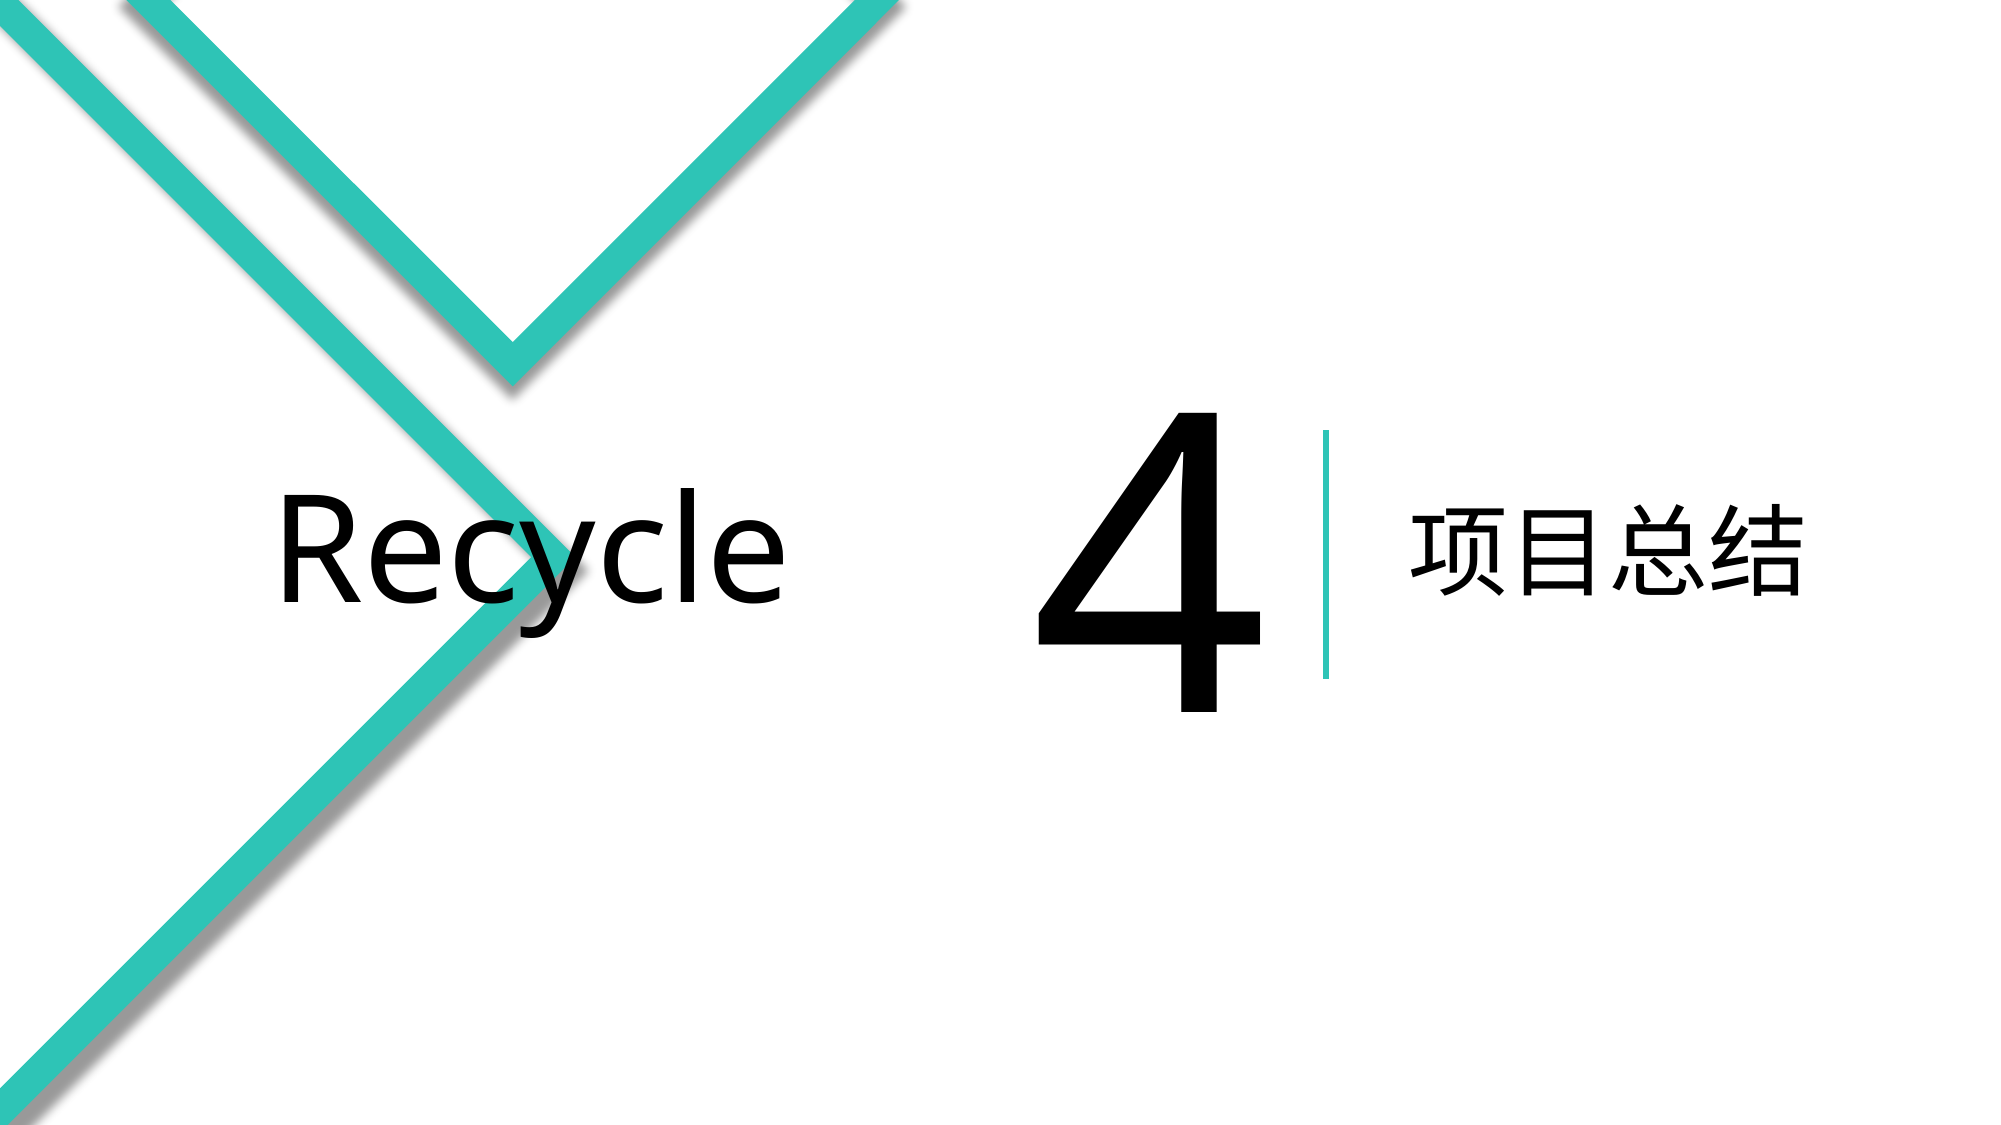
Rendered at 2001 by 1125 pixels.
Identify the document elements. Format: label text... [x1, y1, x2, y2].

text_box [146, 0, 879, 366]
text_box 4 [1015, 288, 1284, 804]
text_box [0, 2, 472, 1112]
text_box 项目总结 [1393, 480, 1824, 616]
text_box Recycle [255, 445, 807, 640]
